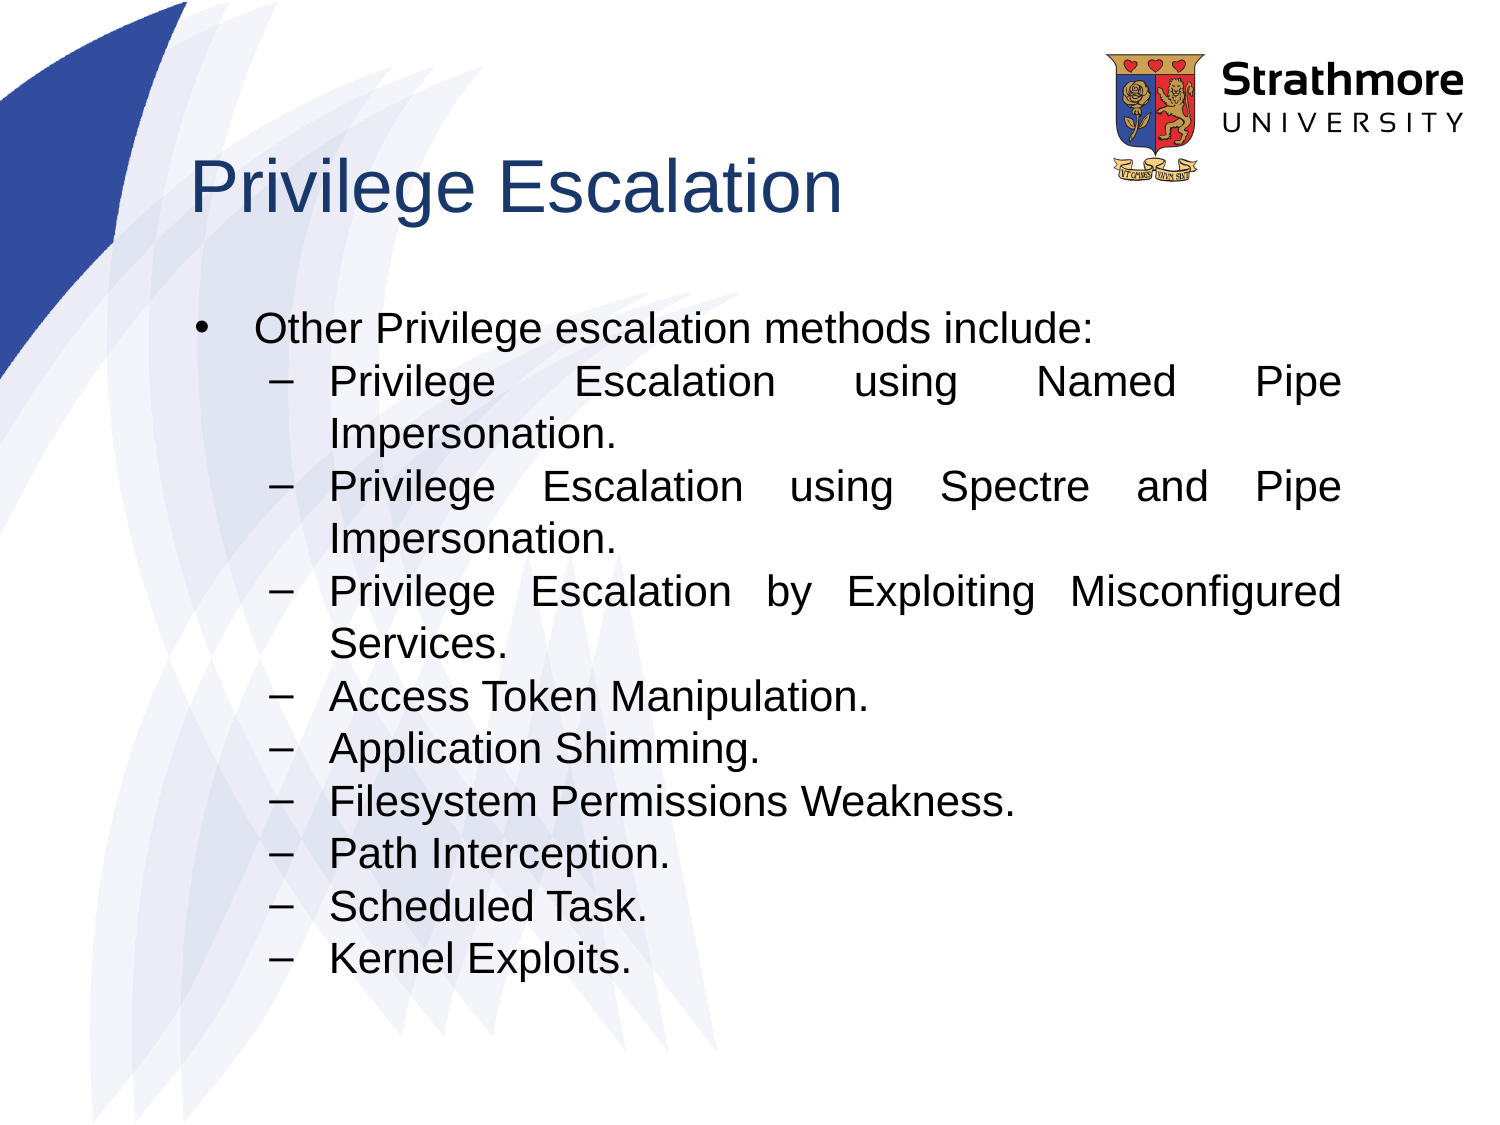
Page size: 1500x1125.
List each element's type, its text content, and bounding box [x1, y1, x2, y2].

list Other Privilege escalation methods include: Privilege Escalation using Named Pipe Impersonation. Privilege Escalation using Spectre and Pipe Impersonation. Privilege Escalation by Exploiting Misconfigured Services. Access Token Manipulation. Application Shimming. Filesystem Permissions Weakness. Path Interception. Scheduled Task. Kernel Exploits. [163, 292, 1359, 1035]
picture [0, 0, 1498, 1125]
title Privilege Escalation [174, 117, 1163, 248]
